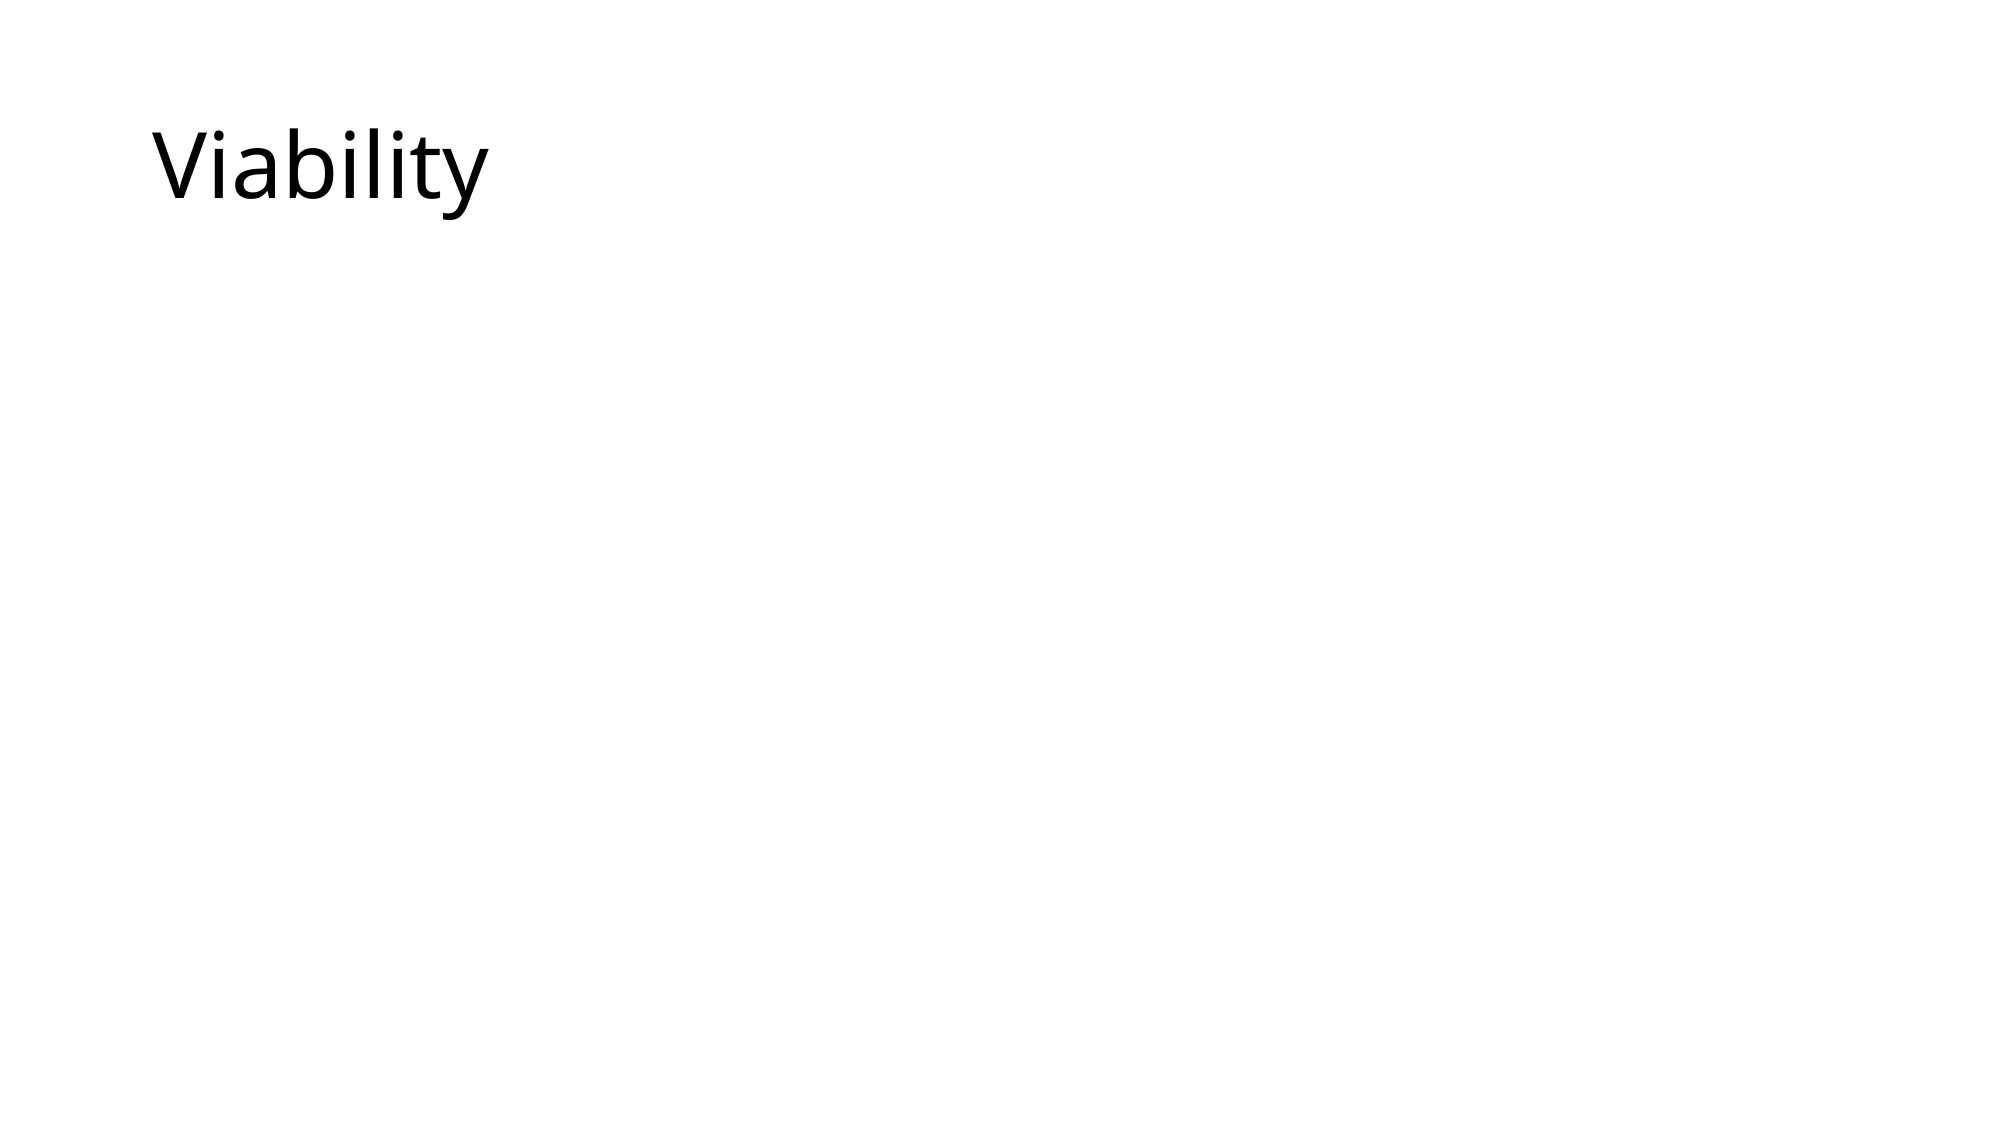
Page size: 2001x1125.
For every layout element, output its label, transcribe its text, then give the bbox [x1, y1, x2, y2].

title Viability [137, 59, 1863, 278]
